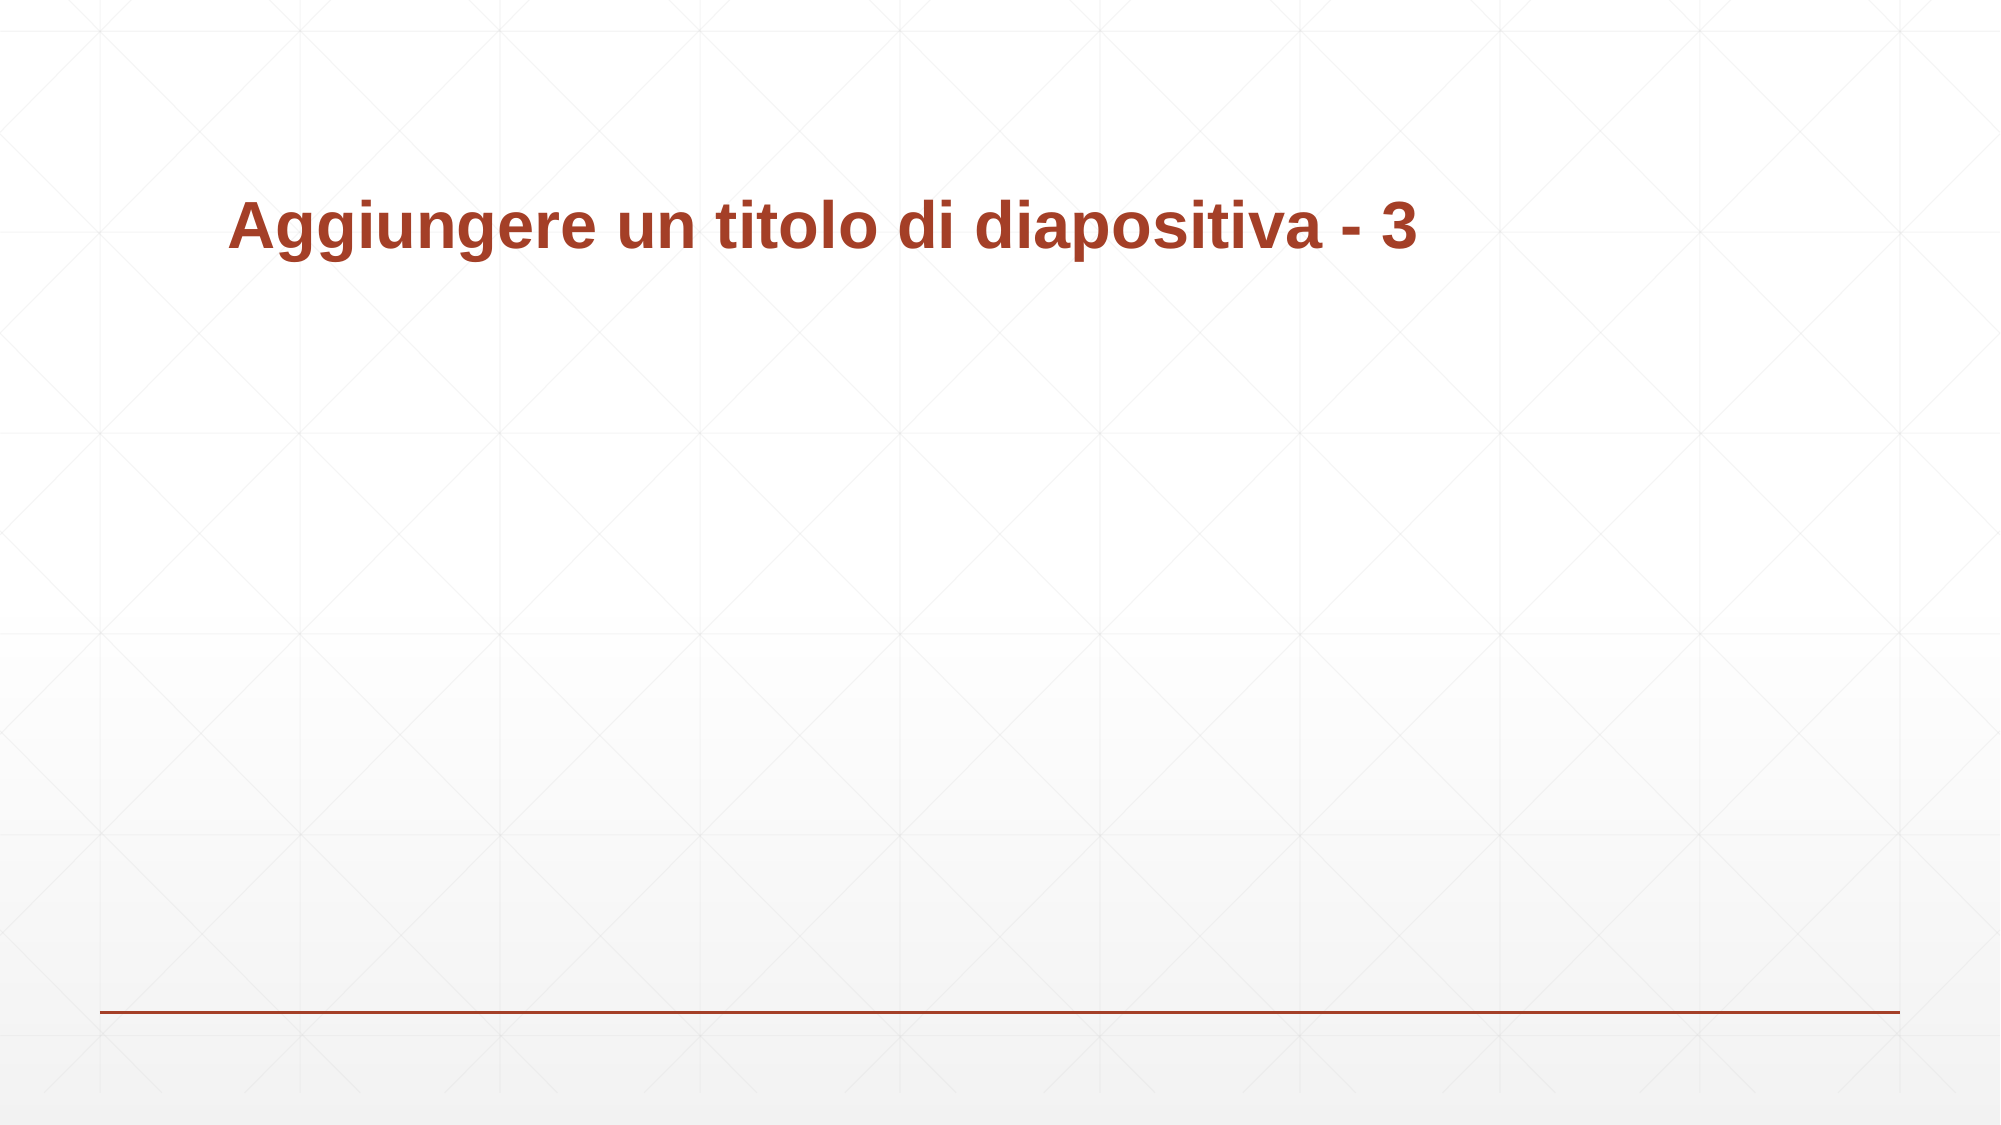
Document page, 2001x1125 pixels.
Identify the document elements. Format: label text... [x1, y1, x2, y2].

title Aggiungere un titolo di diapositiva - 3 [212, 82, 1788, 271]
